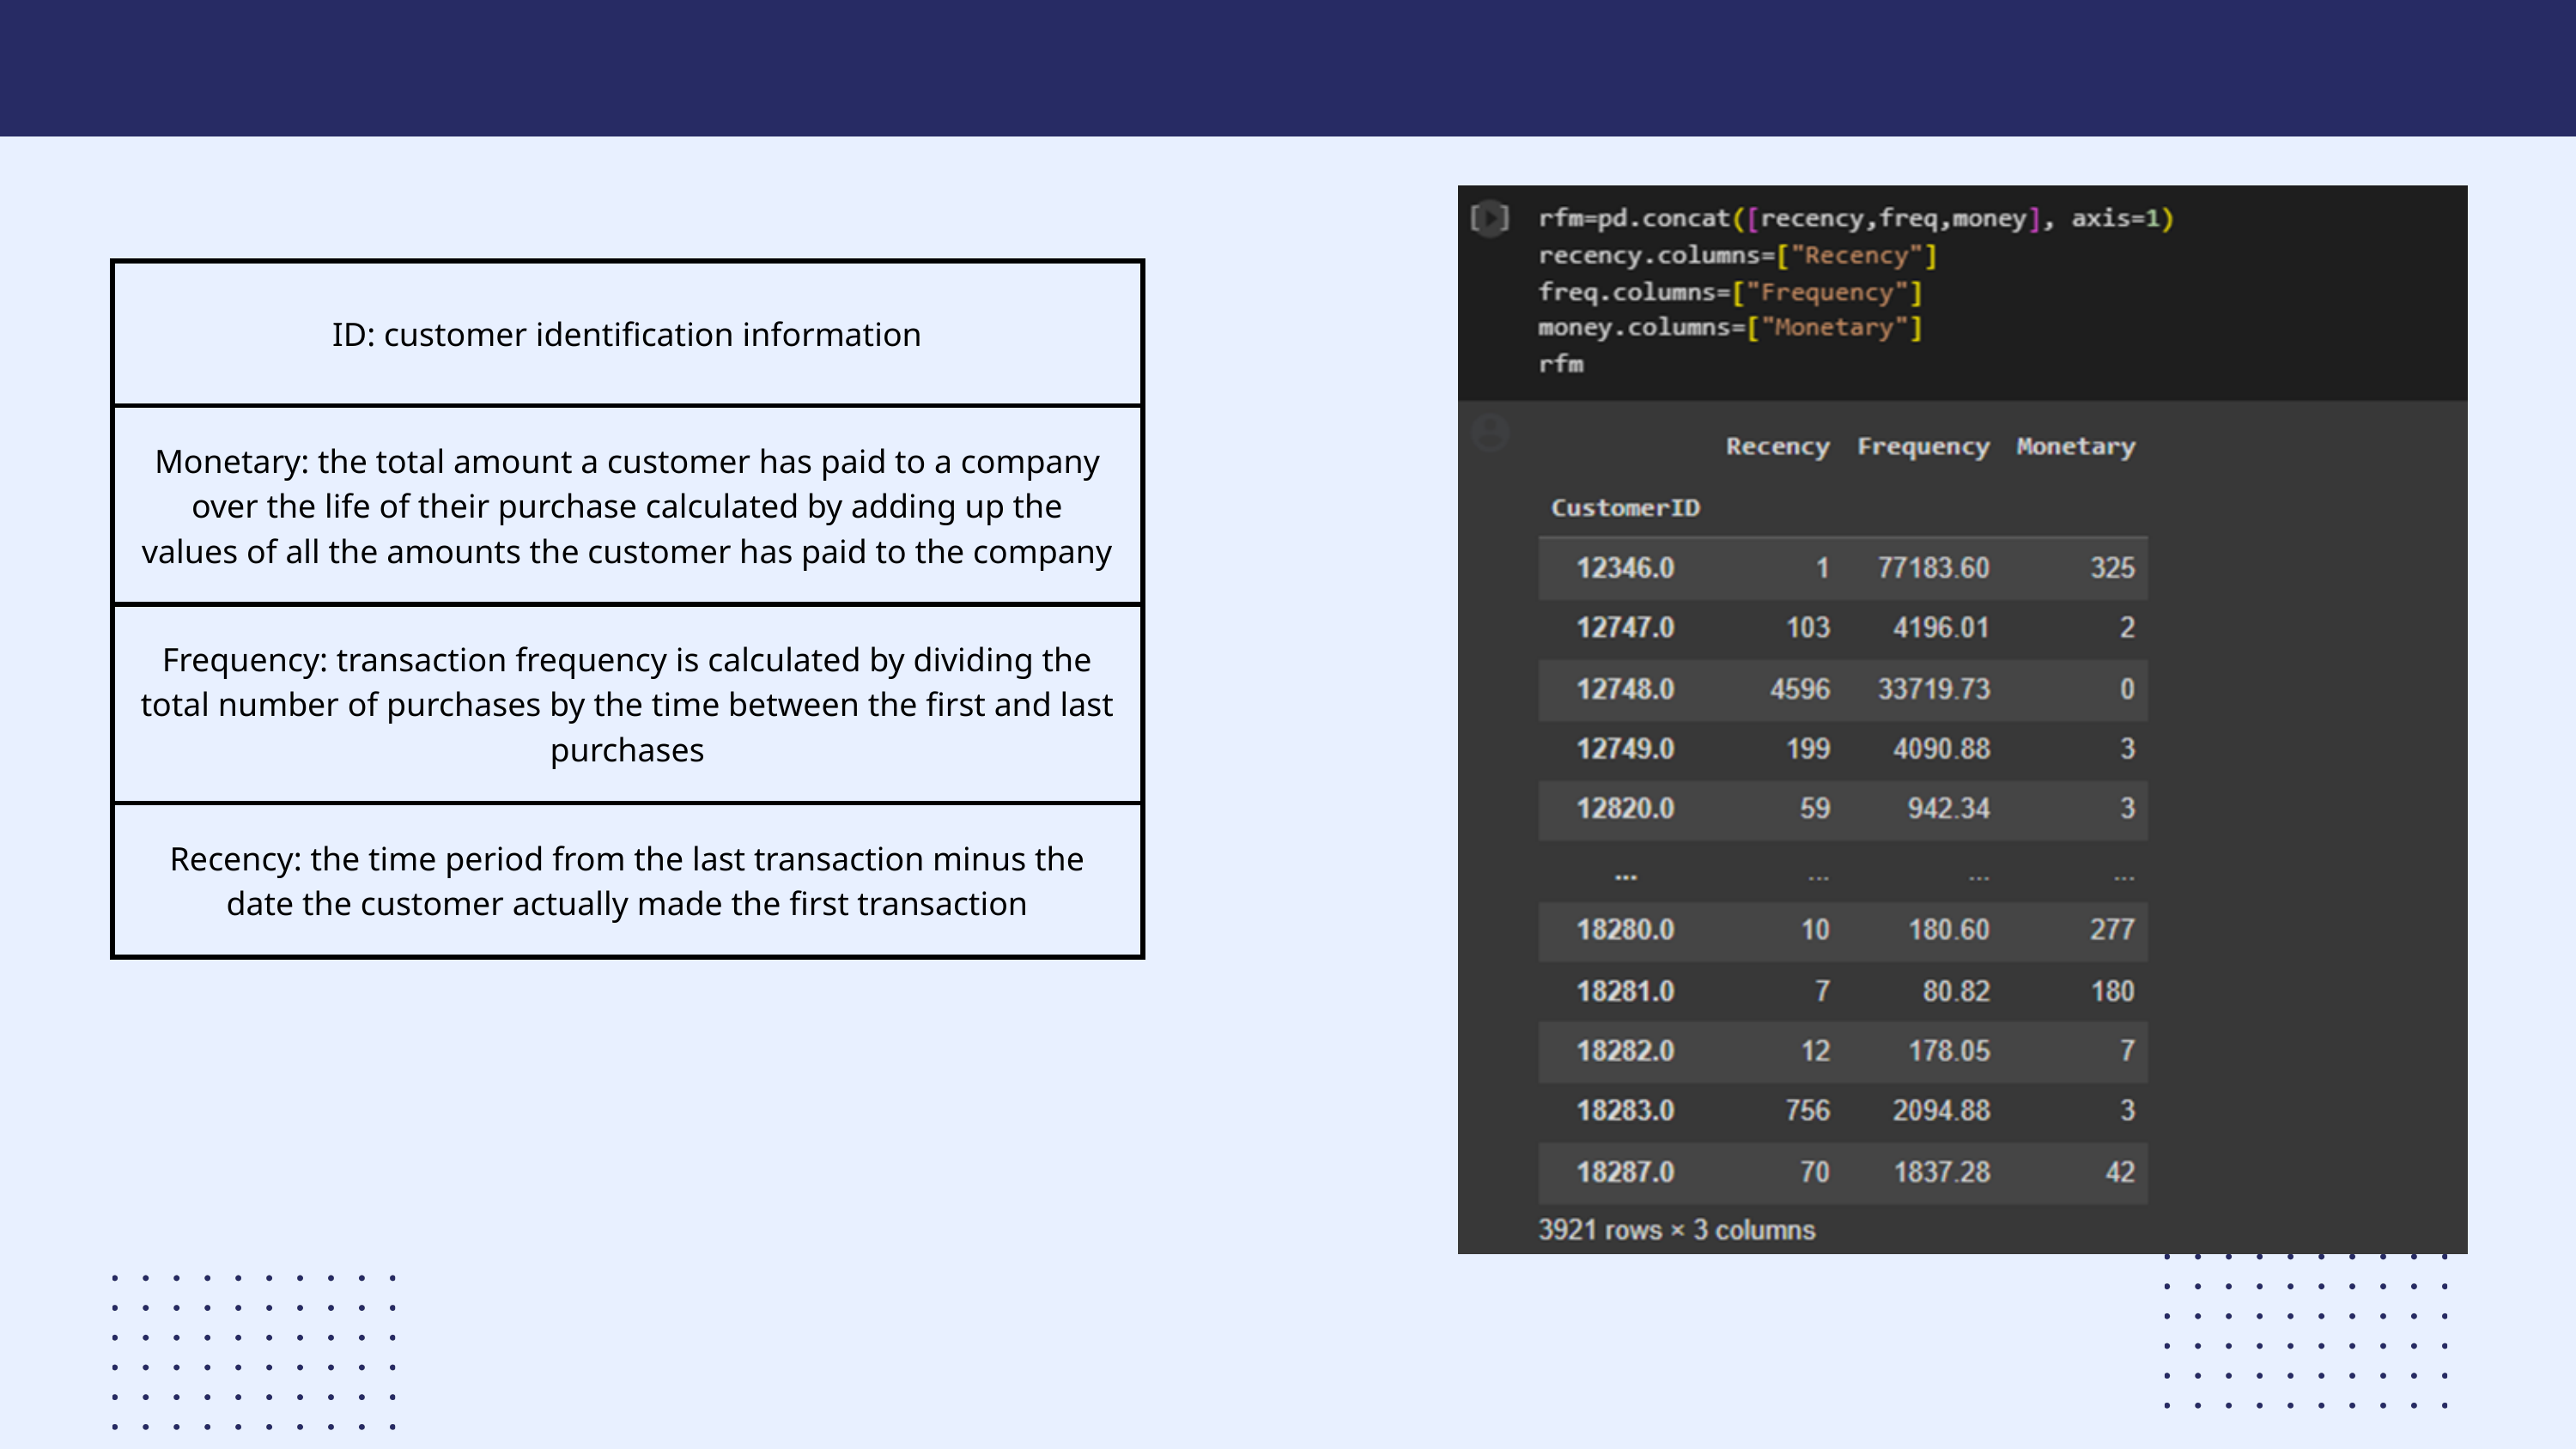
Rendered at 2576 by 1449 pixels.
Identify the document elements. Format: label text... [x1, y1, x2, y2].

table_cell Recency: the time period from the last transaction minus the date the customer actually made the first transaction [115, 805, 1140, 955]
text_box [0, 0, 2576, 137]
table_cell Monetary: the total amount a customer has paid to a company over the life of their purchase calculated by adding up the values ​​of all the amounts the customer has paid to the company [115, 408, 1140, 602]
text_box [2164, 1254, 2448, 1409]
table_cell Frequency: transaction frequency is calculated by dividing the total number of purchases by the time between the first and last purchases [115, 607, 1140, 801]
text_box [112, 1275, 396, 1430]
table_header ID: customer identification information [115, 264, 1140, 403]
text_box [1457, 185, 2468, 1254]
